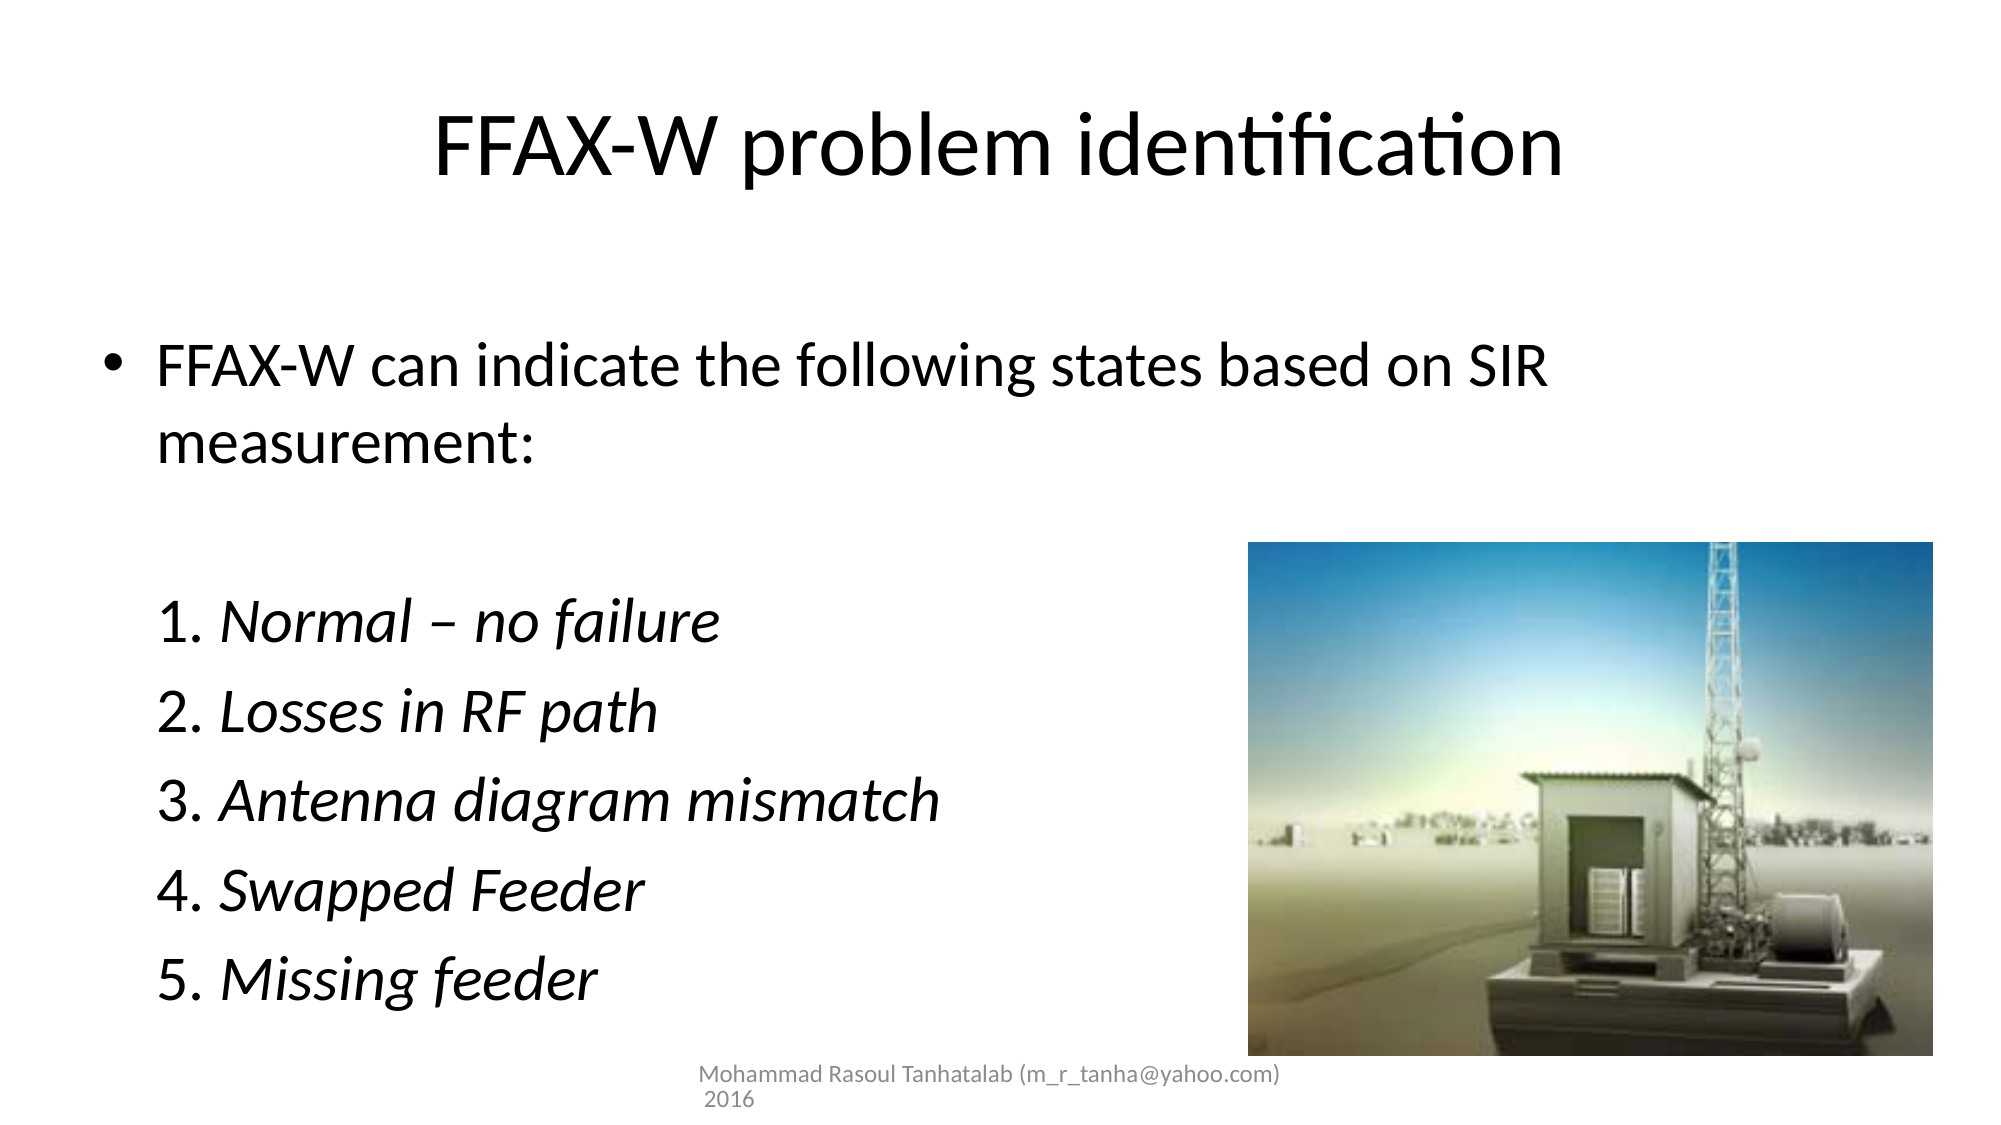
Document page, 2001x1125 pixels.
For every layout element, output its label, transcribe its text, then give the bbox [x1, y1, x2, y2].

title FFAX-W problem identification [99, 45, 1900, 233]
list FFAX-W can indicate the following states based on SIR measurement: 1. Normal – no failure 2. Losses in RF path 3. Antenna diagram mismatch 4. Swapped Feeder 5. Missing feeder [87, 225, 1638, 1024]
picture [1247, 541, 1934, 1056]
footer Mohammad Rasoul Tanhatalab (m_r_tanha@yahoo.com) 2016 [683, 1042, 1317, 1103]
